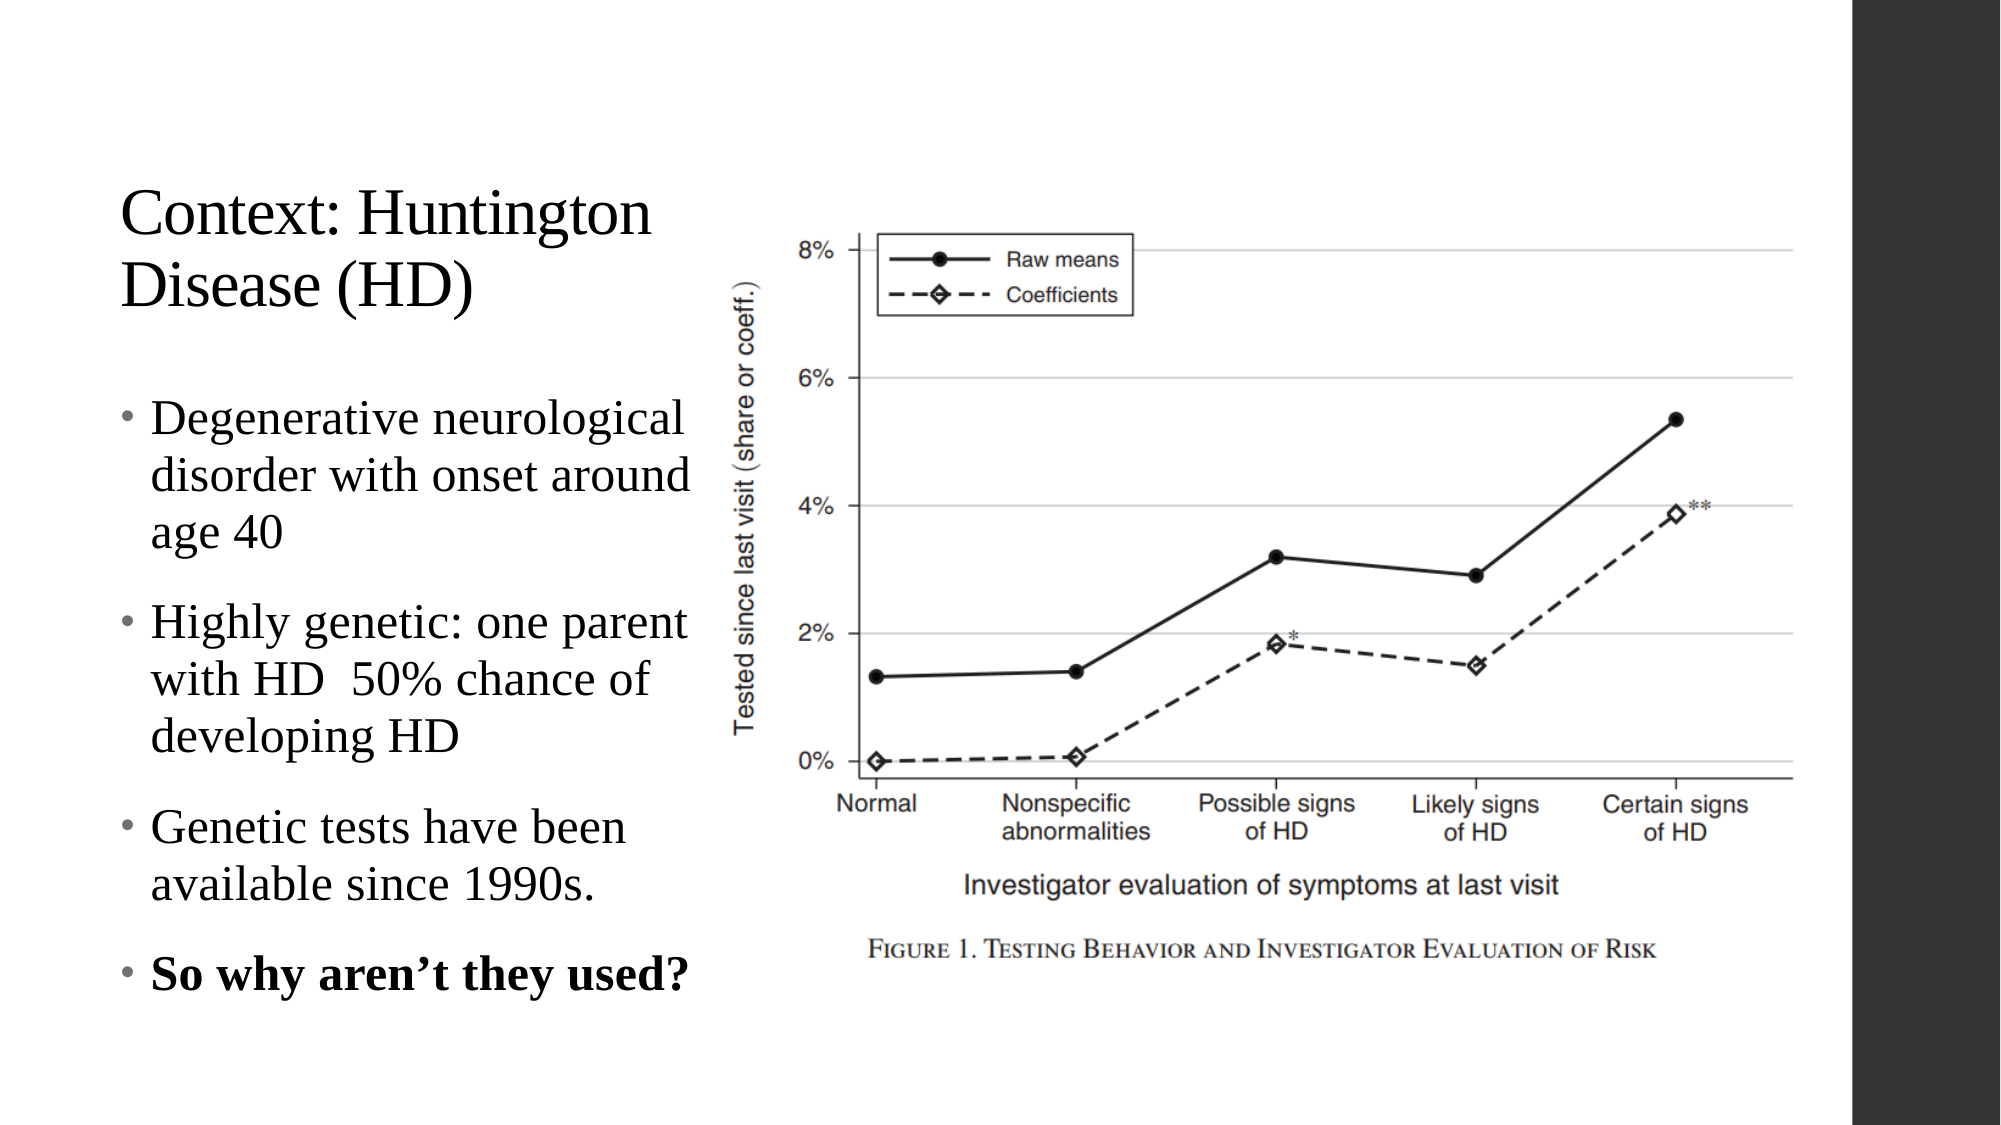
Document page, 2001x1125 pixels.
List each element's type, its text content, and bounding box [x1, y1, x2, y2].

picture [667, 212, 1839, 971]
title Context: Huntington Disease (HD) [105, 104, 711, 329]
